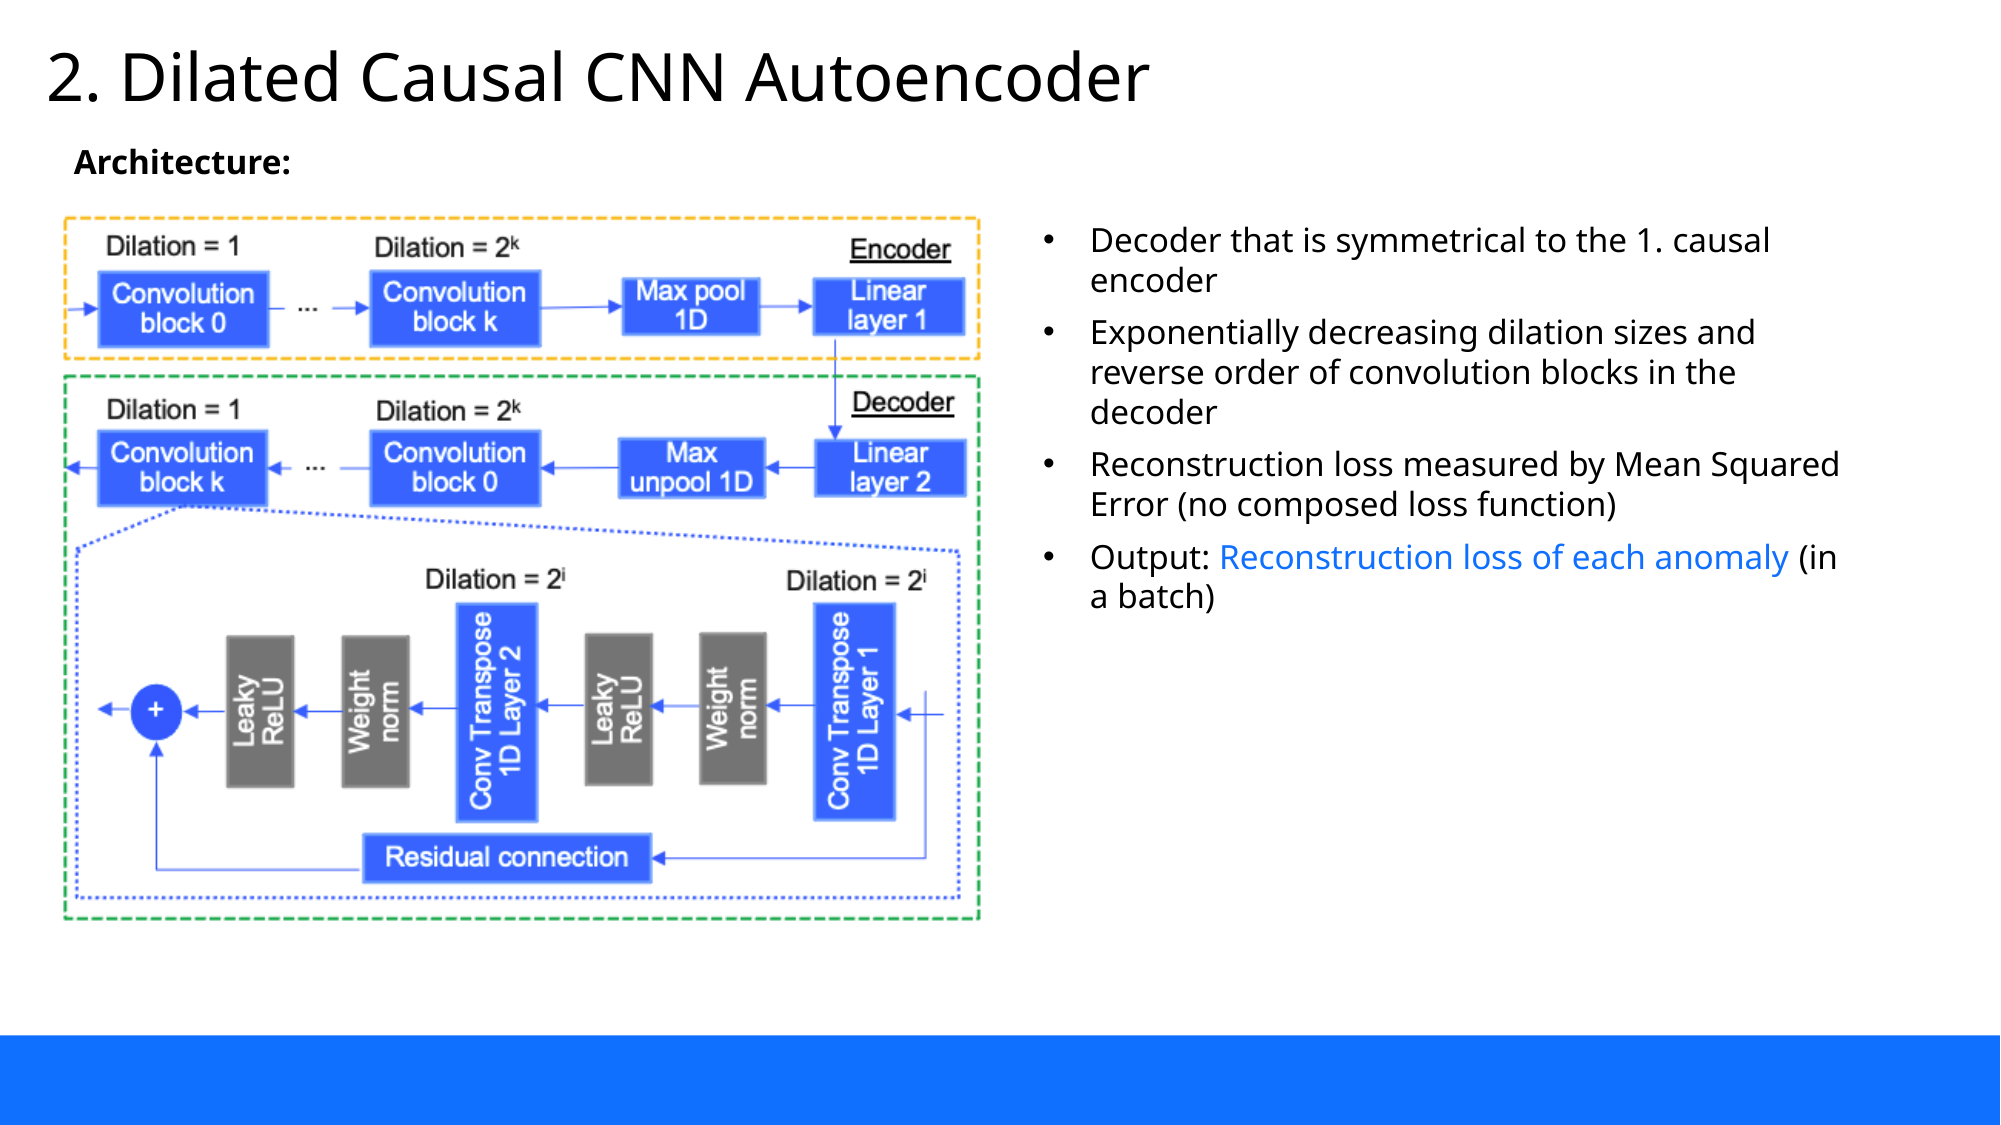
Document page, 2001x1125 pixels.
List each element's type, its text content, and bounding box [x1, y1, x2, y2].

text_box Architecture: [59, 133, 581, 189]
picture [58, 211, 987, 927]
text_box Decoder that is symmetrical to the 1. causal encoder Exponentially decreasing dilation sizes and reverse order of convolution blocks in the decoder Reconstruction loss measured by Mean Squared Error (no composed loss function) Output: Reconstruction loss of each anomaly (in a batch) [1028, 211, 1861, 623]
title 2. Dilated Causal CNN Autoencoder [46, 43, 1519, 134]
text_box [0, 1035, 2000, 1125]
